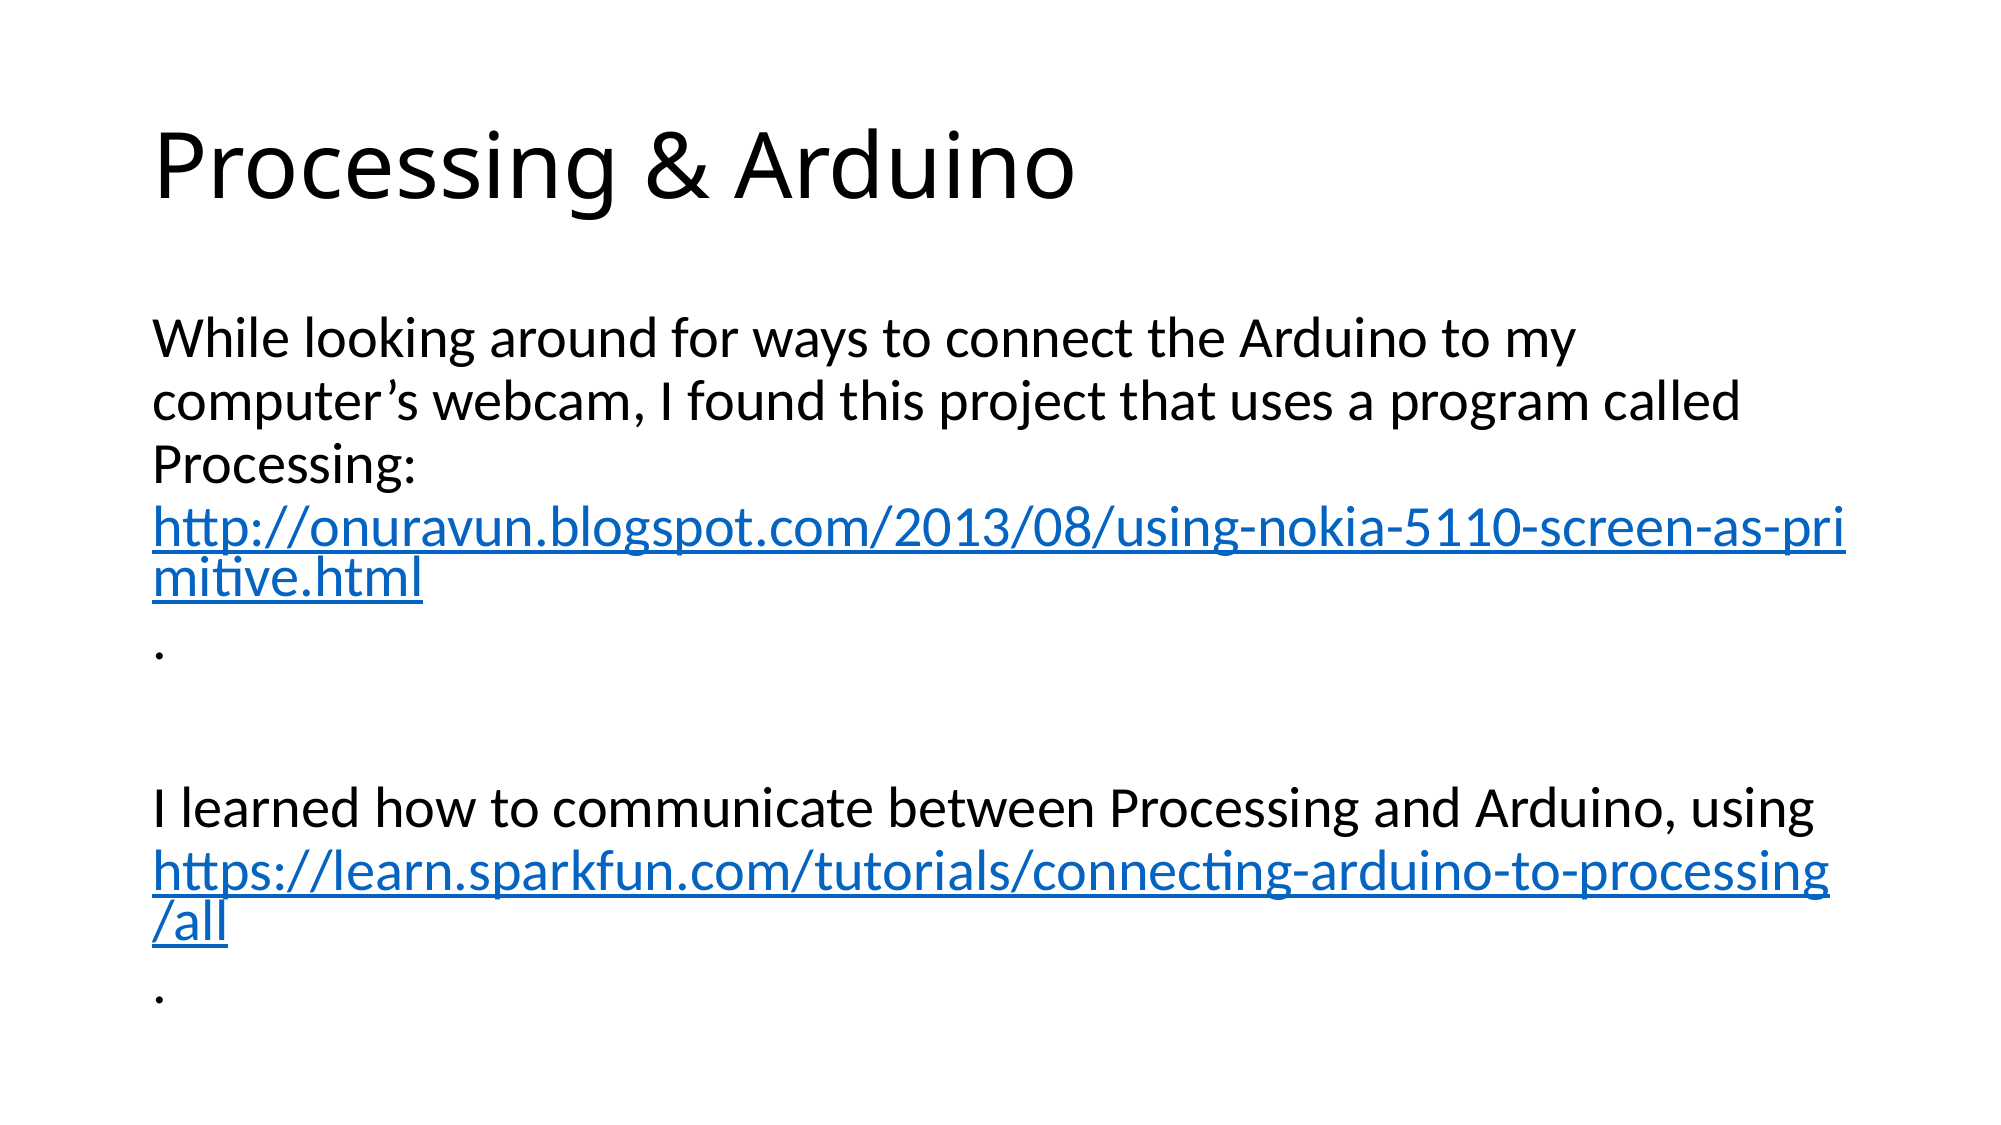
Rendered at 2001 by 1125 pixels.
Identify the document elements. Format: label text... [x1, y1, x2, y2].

title Processing & Arduino [137, 59, 1863, 278]
list While looking around for ways to connect the Arduino to my computer’s webcam, I found this project that uses a program called Processing: http://onuravun.blogspot.com/2013/08/using-nokia-5110-screen-as-primitive.html. I learned how to communicate between Processing and Arduino, using https://learn.sparkfun.com/tutorials/connecting-arduino-to-processing/all. [137, 299, 1863, 1014]
